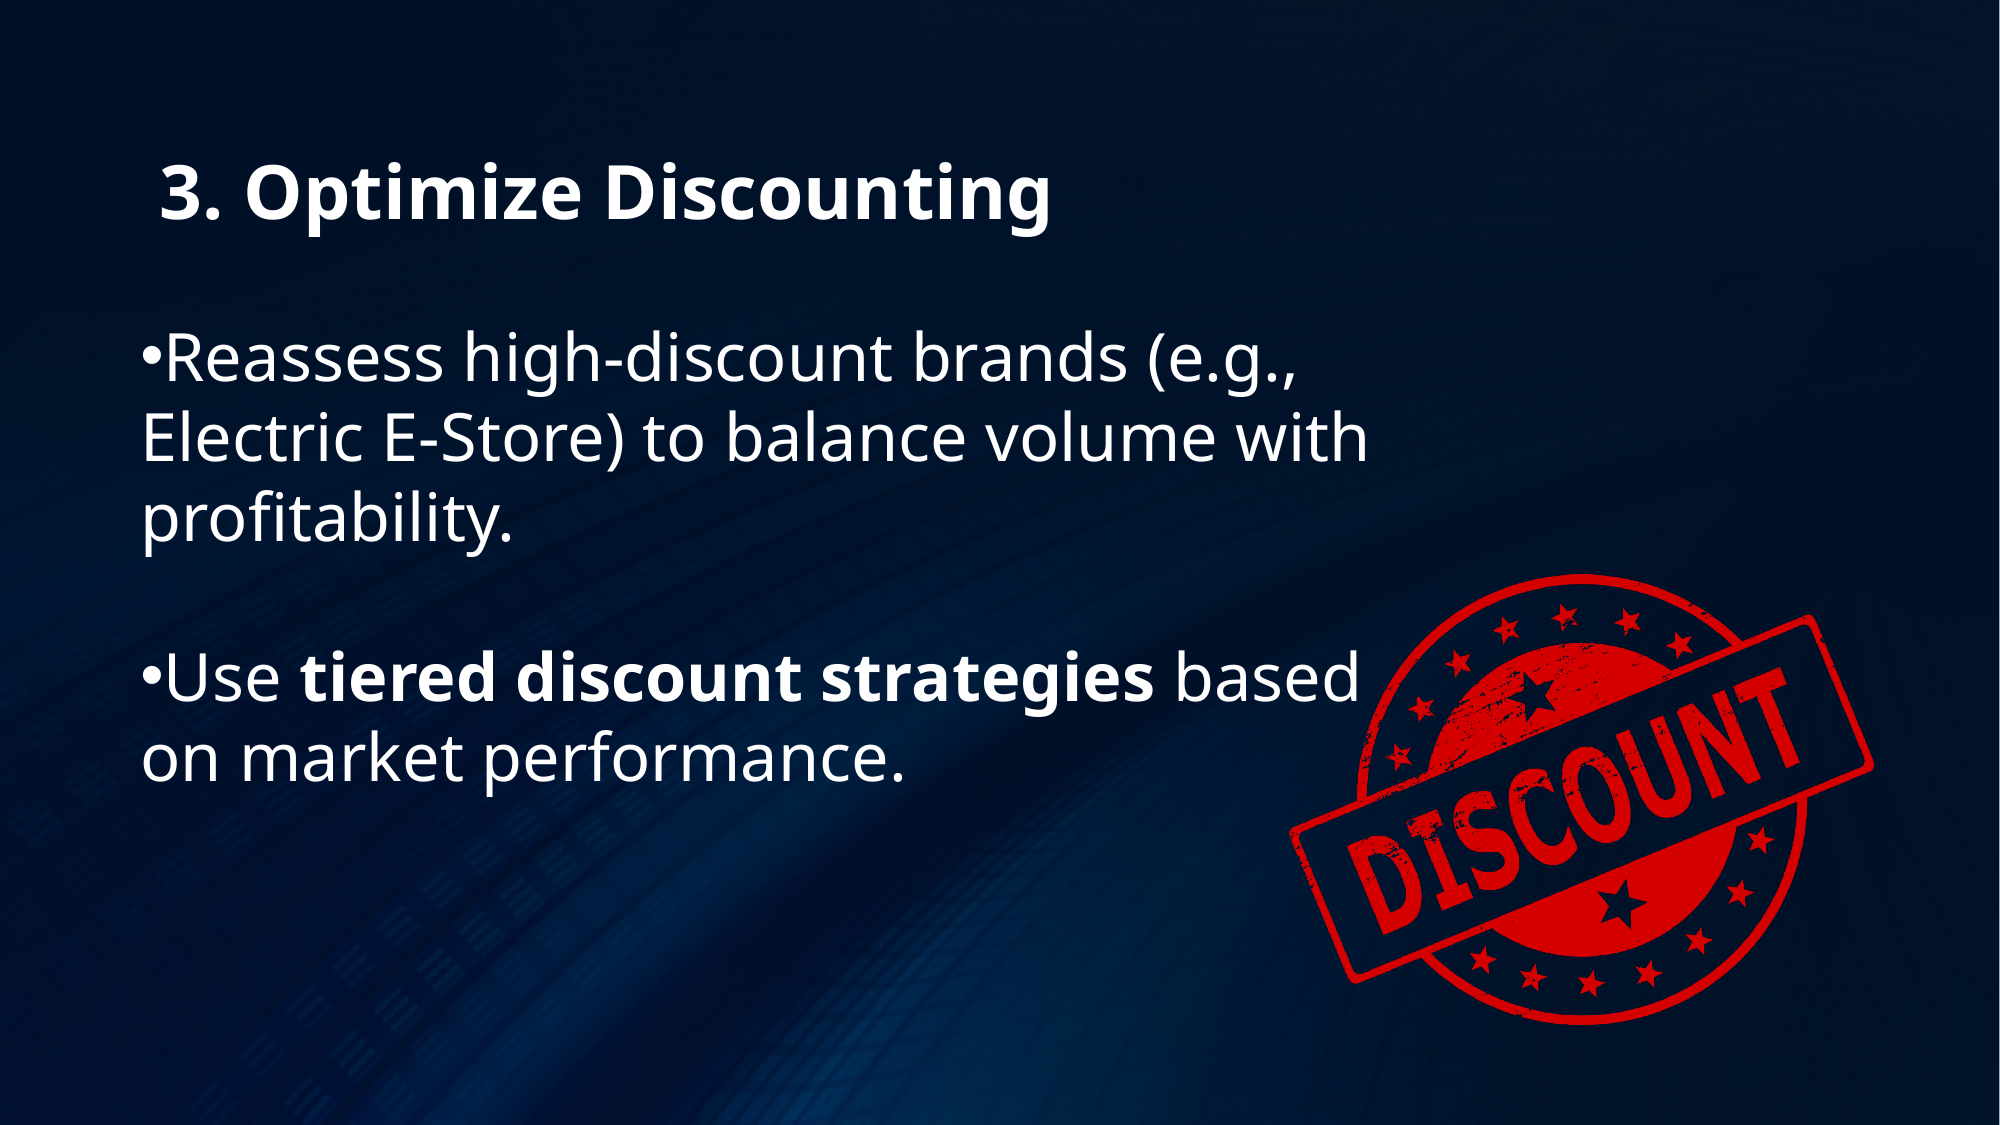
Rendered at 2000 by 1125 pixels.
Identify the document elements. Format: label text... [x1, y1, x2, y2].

picture [0, 0, 2000, 1125]
text_box 3. Optimize Discounting Reassess high-discount brands (e.g., Electric E-Store) to balance volume with profitability. Use tiered discount strategies based on market performance. [125, 137, 1429, 802]
